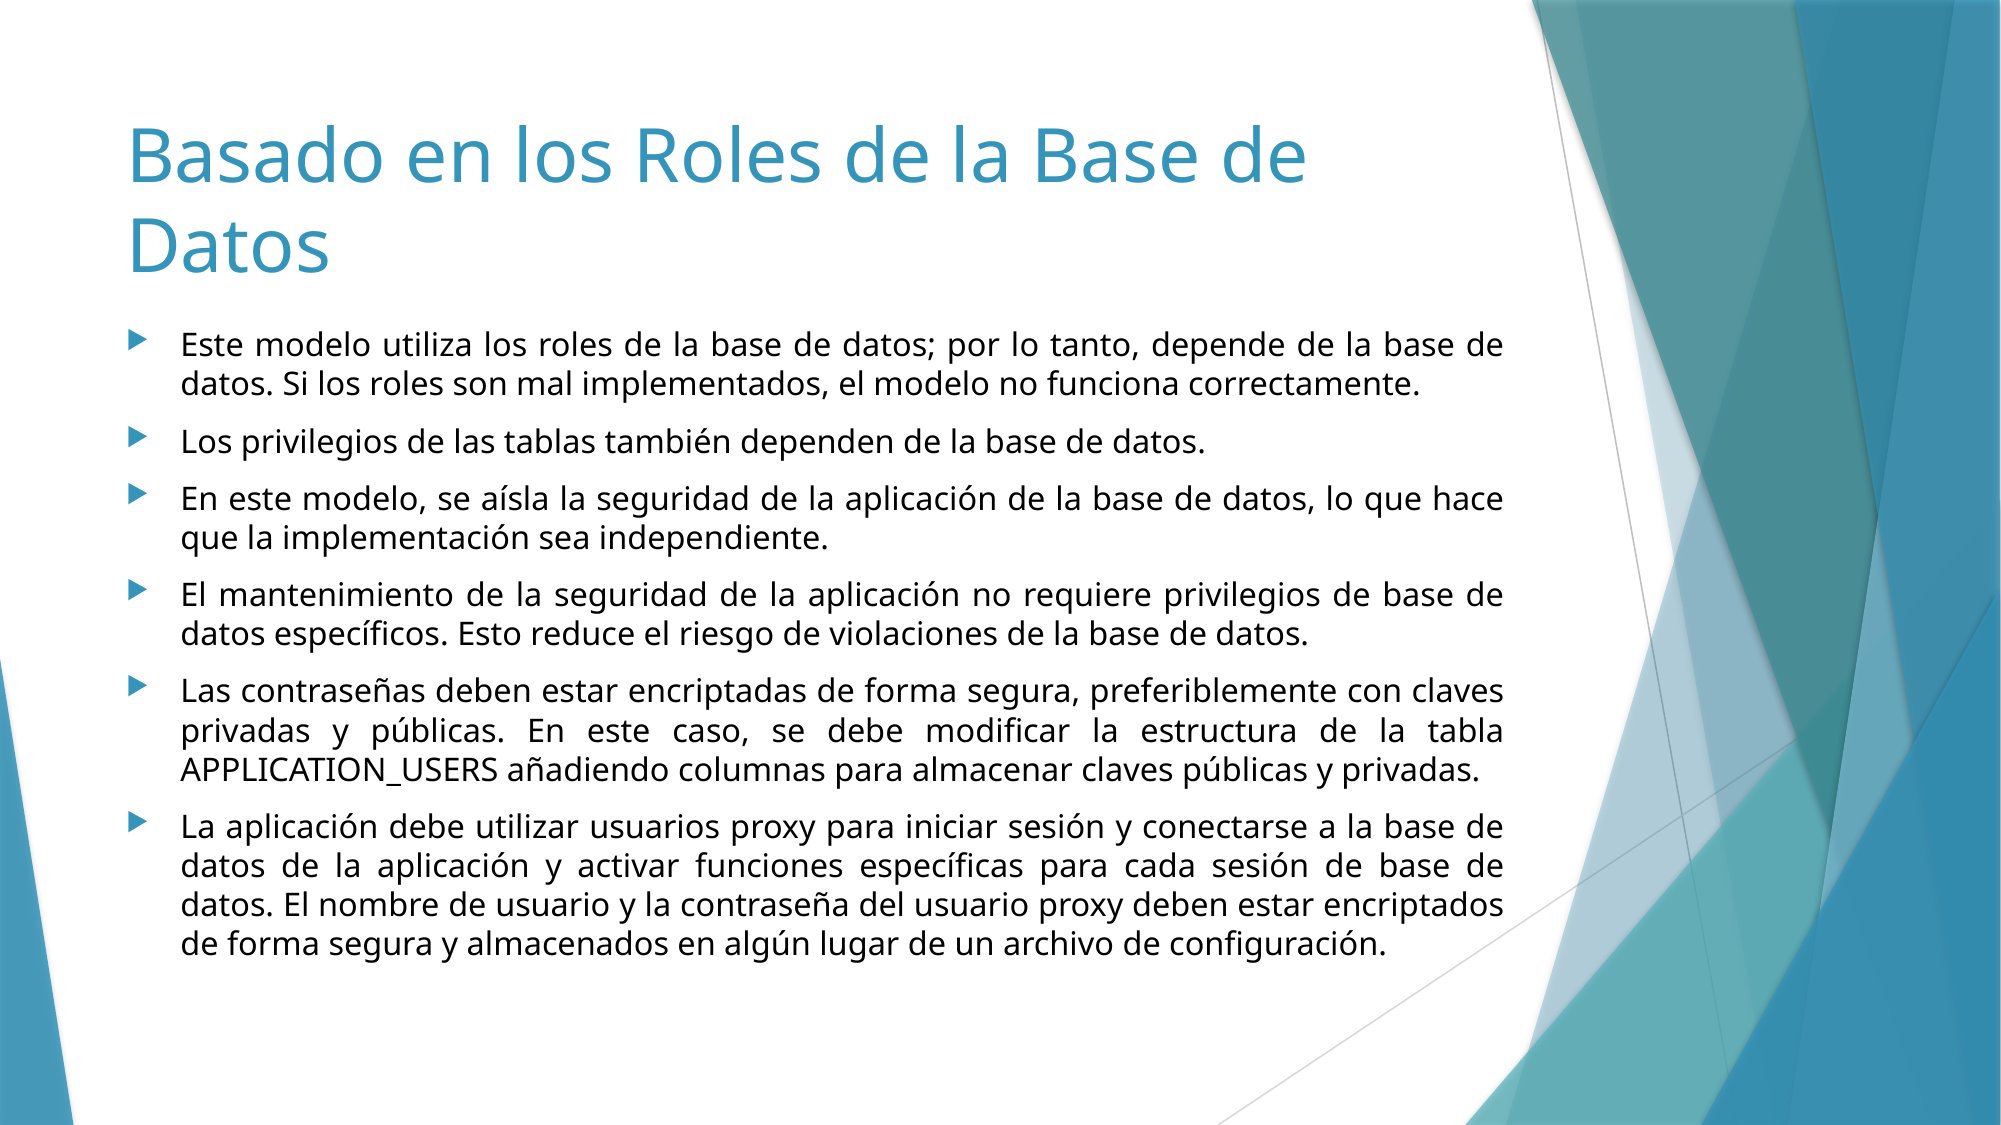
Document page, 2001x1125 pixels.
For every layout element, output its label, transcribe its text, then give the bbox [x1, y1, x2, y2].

title Basado en los Roles de la Base de Datos [111, 99, 1522, 316]
list Este modelo utiliza los roles de la base de datos; por lo tanto, depende de la base de datos. Si los roles son mal implementados, el modelo no funciona correctamente. Los privilegios de las tablas también dependen de la base de datos. En este modelo, se aísla la seguridad de la aplicación de la base de datos, lo que hace que la implementación sea independiente. El mantenimiento de la seguridad de la aplicación no requiere privilegios de base de datos específicos. Esto reduce el riesgo de violaciones de la base de datos. Las contraseñas deben estar encriptadas de forma segura, preferiblemente con claves privadas y públicas. En este caso, se debe modificar la estructura de la tabla APPLICATION_USERS añadiendo columnas para almacenar claves públicas y privadas. La aplicación debe utilizar usuarios proxy para iniciar sesión y conectarse a la base de datos de la aplicación y activar funciones específicas para cada sesión de base de datos. El nombre de usuario y la contraseña del usuario proxy deben estar encriptados de forma segura y almacenados en algún lugar de un archivo de configuración. [111, 316, 1522, 1001]
